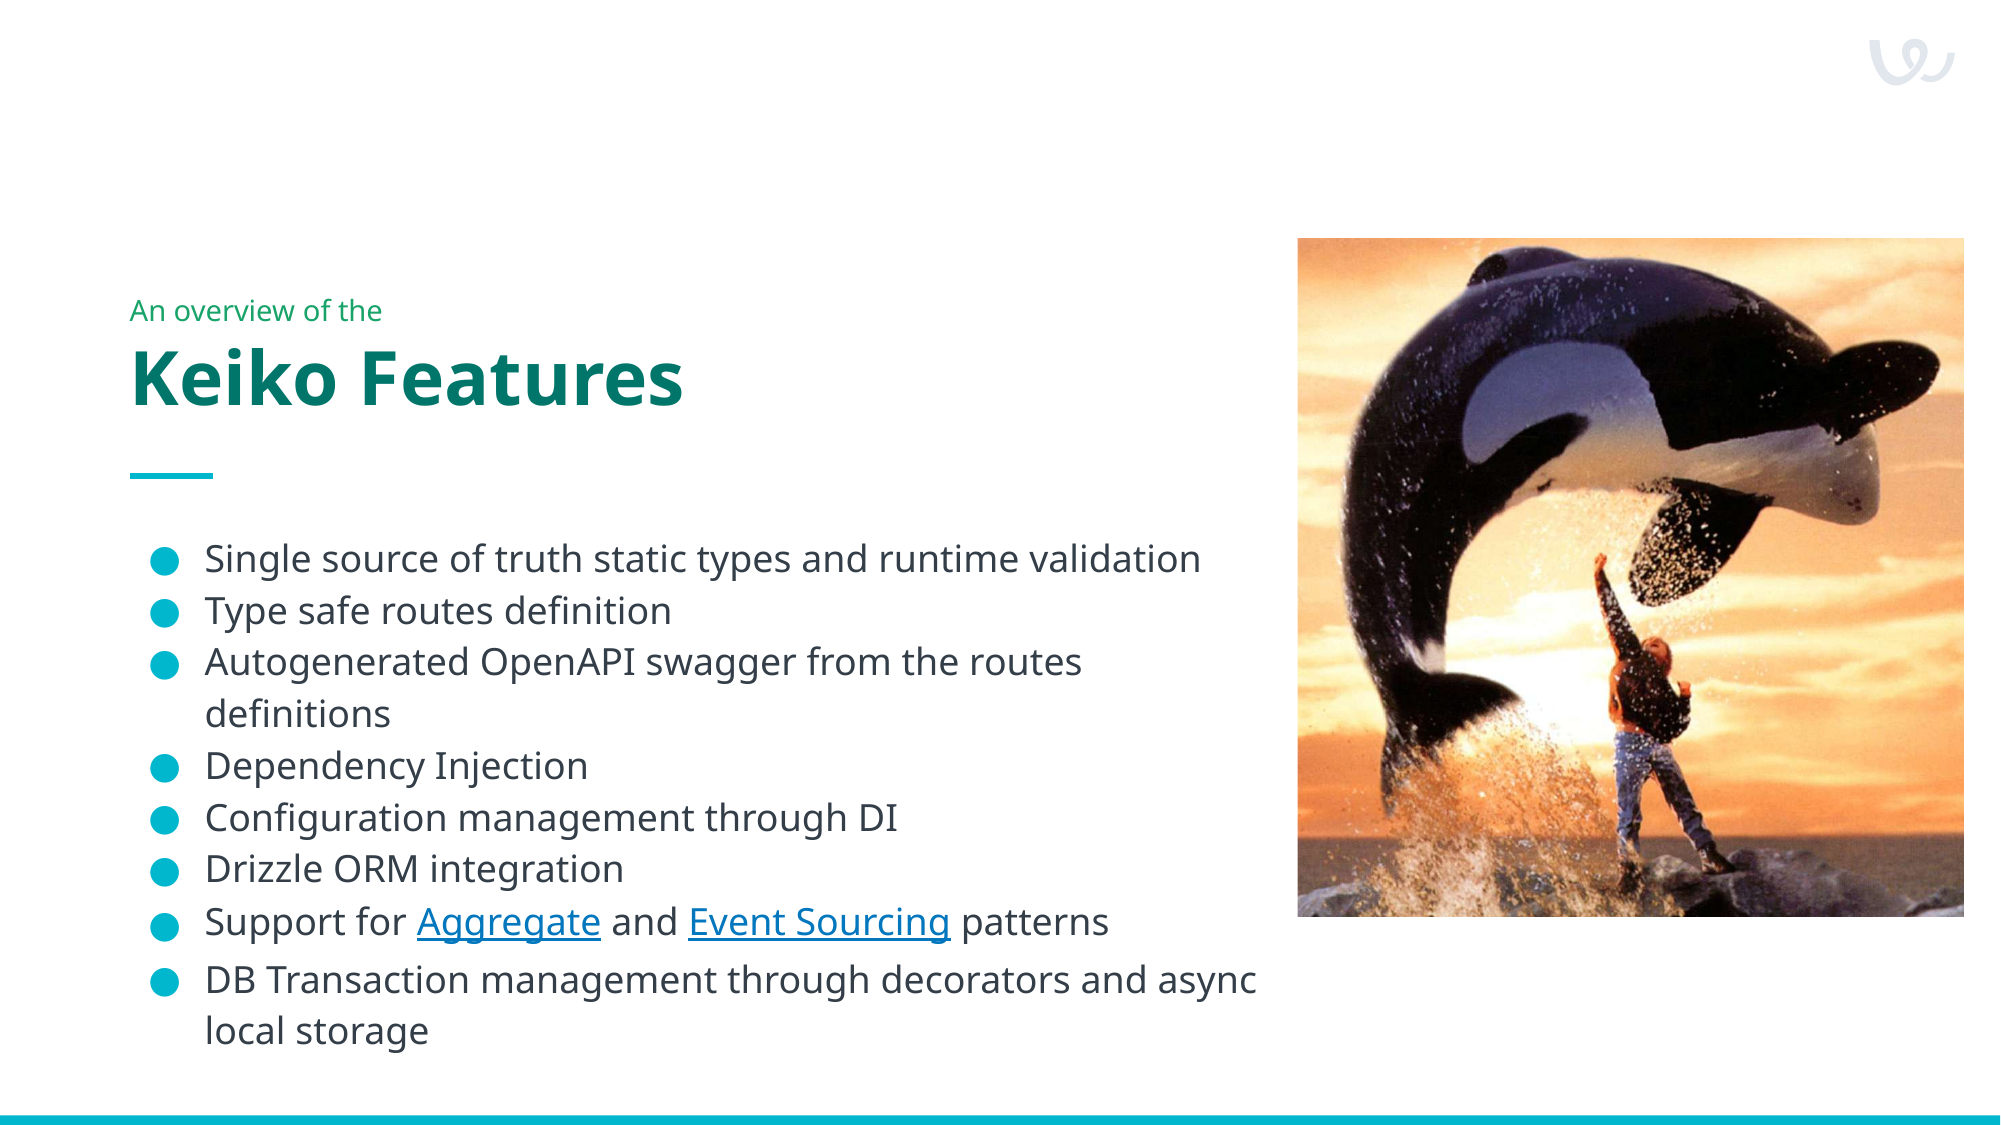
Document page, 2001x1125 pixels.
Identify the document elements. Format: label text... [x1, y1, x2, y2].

text_box https://microservices.io/patterns/data/event-sourcing.html [819, 926, 1313, 1125]
subtitle An overview of the [129, 291, 960, 331]
picture [1859, 26, 1965, 97]
picture [1297, 238, 1965, 918]
title Keiko Features [129, 330, 1292, 436]
list Single source of truth static types and runtime validation Type safe routes definition Autogenerated OpenAPI swagger from the routes definitions Dependency Injection Configuration management through DI Drizzle ORM integration Support for Aggregate and Event Sourcing patterns DB Transaction management through decorators and async local storage [129, 528, 1265, 905]
